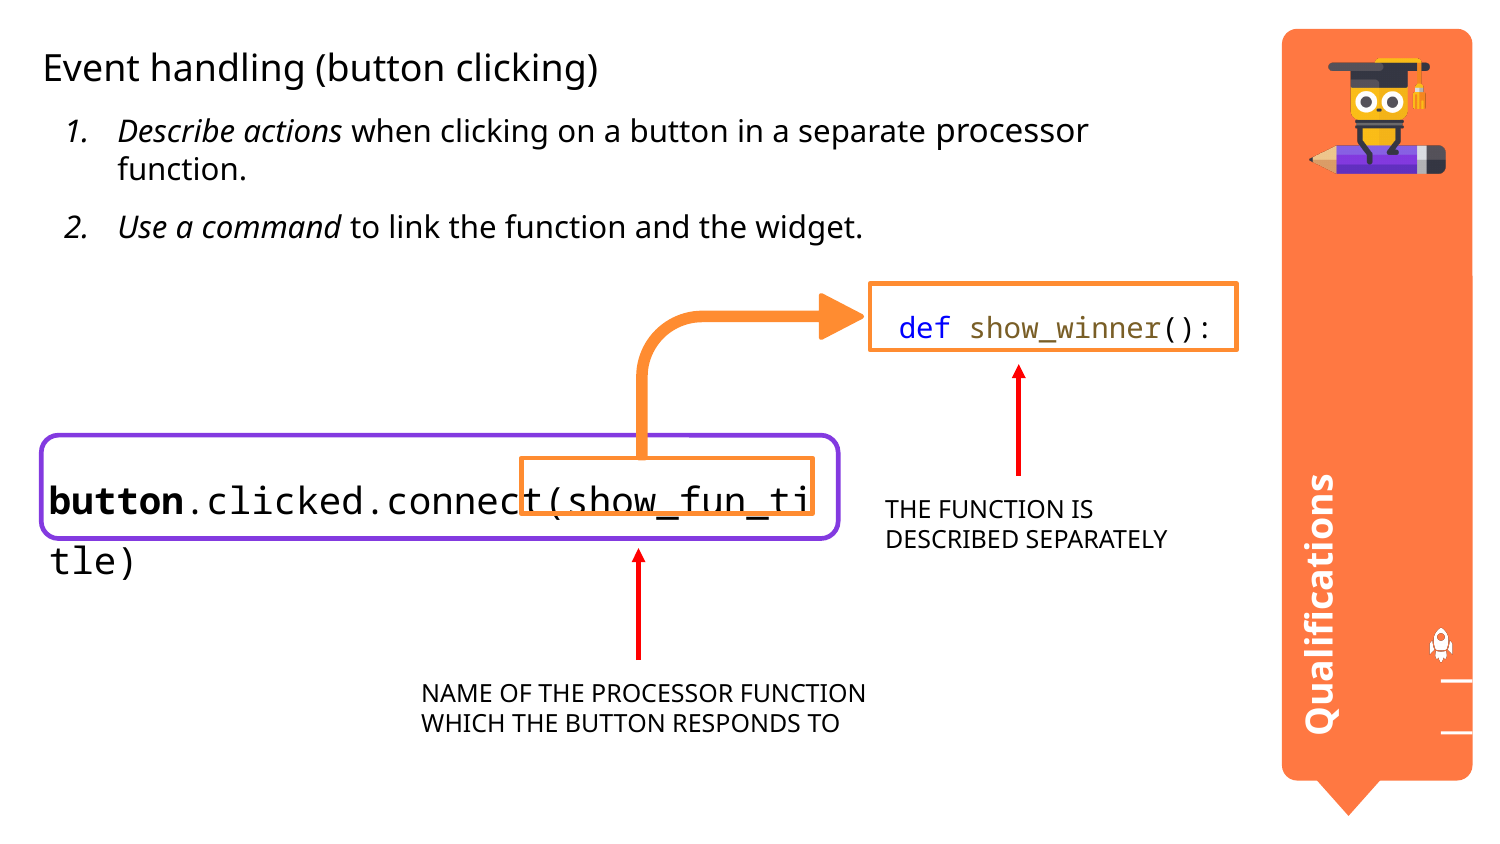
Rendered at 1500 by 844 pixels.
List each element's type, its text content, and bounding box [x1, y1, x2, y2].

text_box NAME OF THE PROCESSOR FUNCTION WHICH THE BUTTON RESPONDS TO [406, 662, 970, 730]
text_box Event handling (button clicking) Describe actions when clicking on a button in a separate processor function. Use a command to link the function and the widget. [27, 28, 1175, 164]
text_box def show_winner(): [883, 277, 1258, 334]
text_box [638, 295, 862, 458]
text_box [646, 435, 837, 445]
picture [1281, 26, 1473, 208]
text_box [521, 458, 813, 514]
text_box THE FUNCTION IS DESCRIBED SEPARATELY [870, 478, 1231, 546]
picture [1423, 621, 1459, 668]
text_box [870, 283, 1237, 350]
text_box [43, 435, 638, 445]
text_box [1281, 215, 1473, 817]
text_box button.clicked.connect(show_fun_title) [34, 445, 850, 559]
